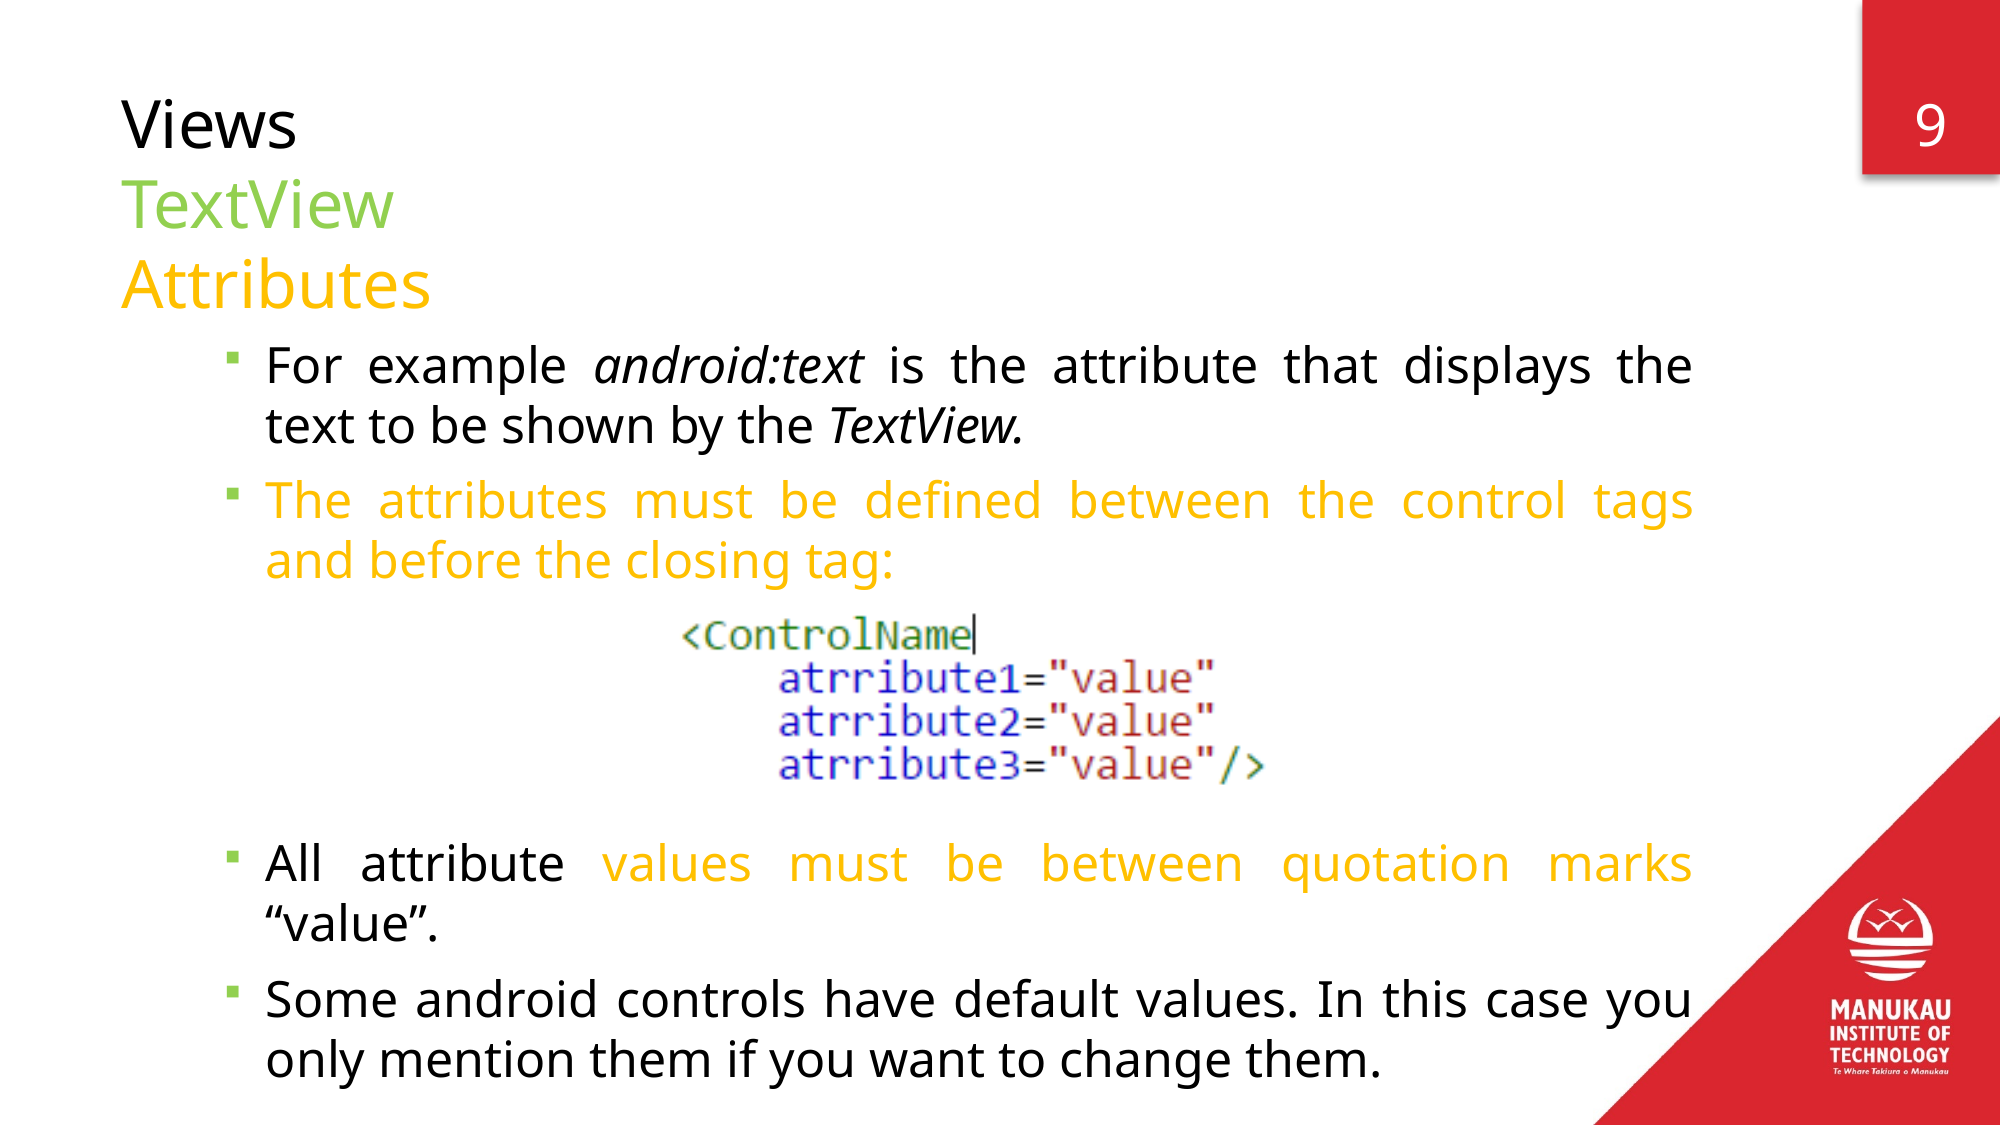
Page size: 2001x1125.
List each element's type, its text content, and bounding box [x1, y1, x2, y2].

picture [667, 604, 1296, 791]
title Views TextView Attributes [106, 74, 1649, 304]
picture [1593, 715, 2000, 1125]
list For example android:text is the attribute that displays the text to be shown by the TextView. The attributes must be defined between the control tags and before the closing tag: All attribute values must be between quotation marks “value”. Some android controls have default values. In this case you only mention them if you want to change them. [208, 325, 1710, 1005]
text_box 9 [1862, 0, 2000, 175]
